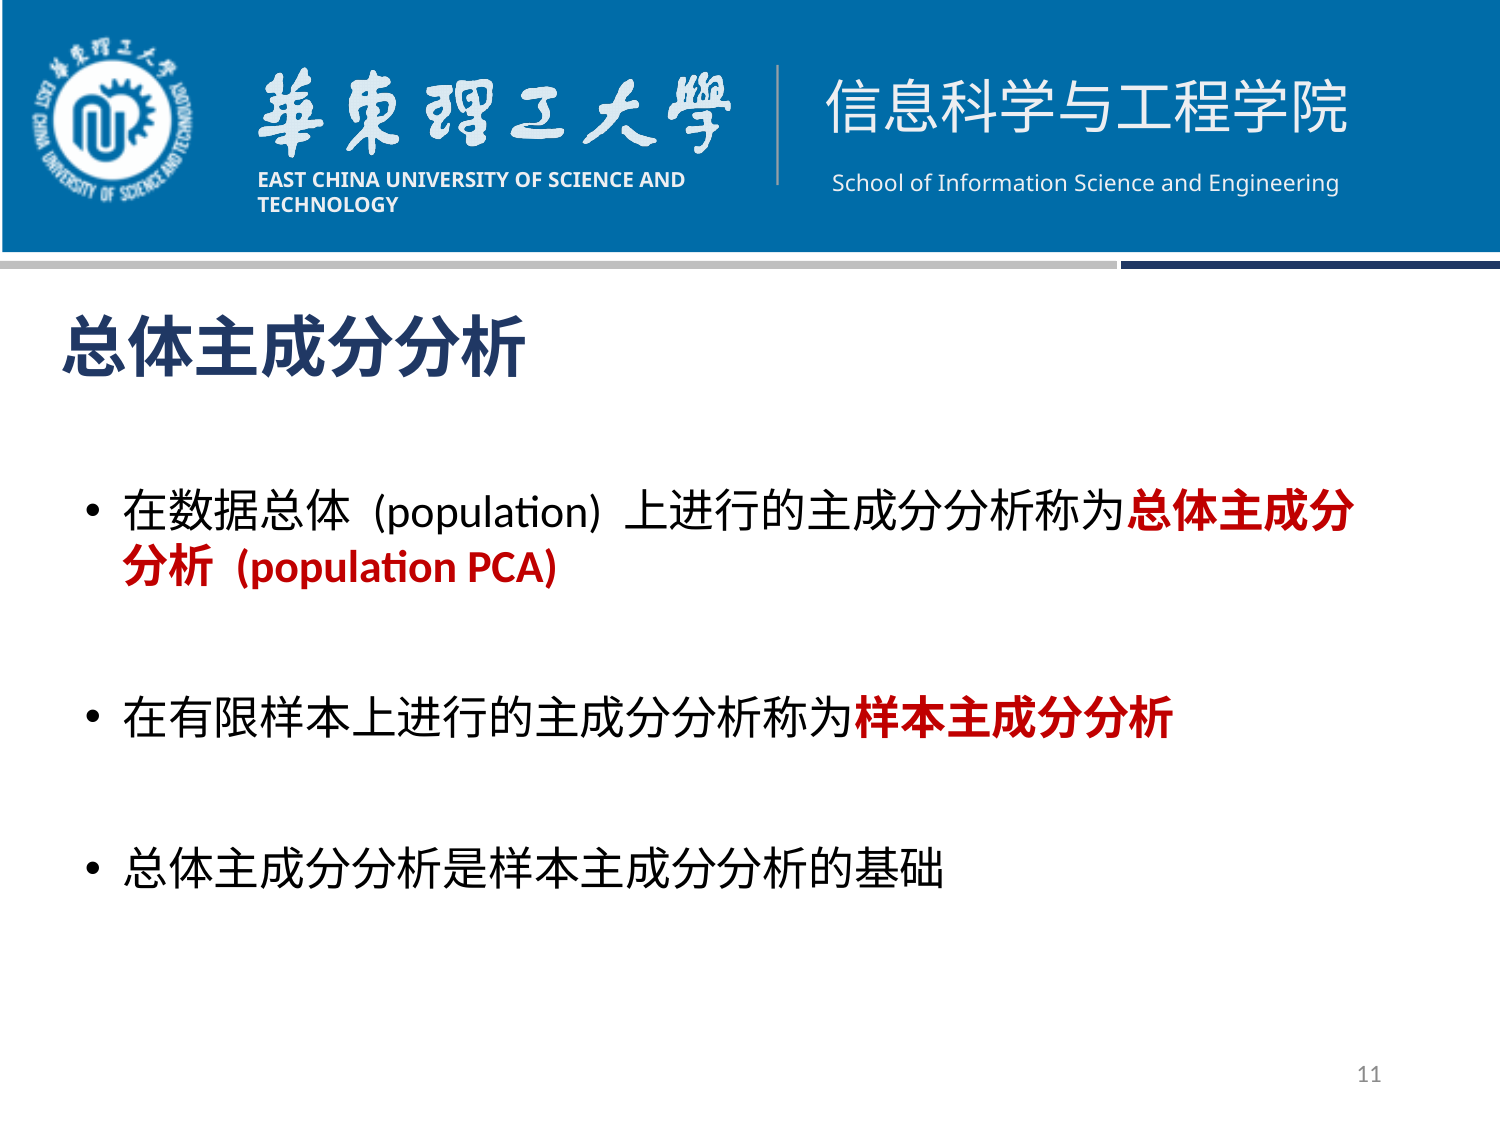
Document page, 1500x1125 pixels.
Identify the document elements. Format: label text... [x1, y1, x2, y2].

list 在数据总体 (population) 上进行的主成分分析称为总体主成分分析 (population PCA) 在有限样本上进行的主成分分析称为样本主成分分析 总体主成分分析是样本主成分分析的基础 [70, 474, 1412, 1010]
text_box 总体主成分分析 [49, 268, 1412, 432]
picture [22, 32, 202, 214]
slide_number 11 [1059, 1042, 1397, 1103]
